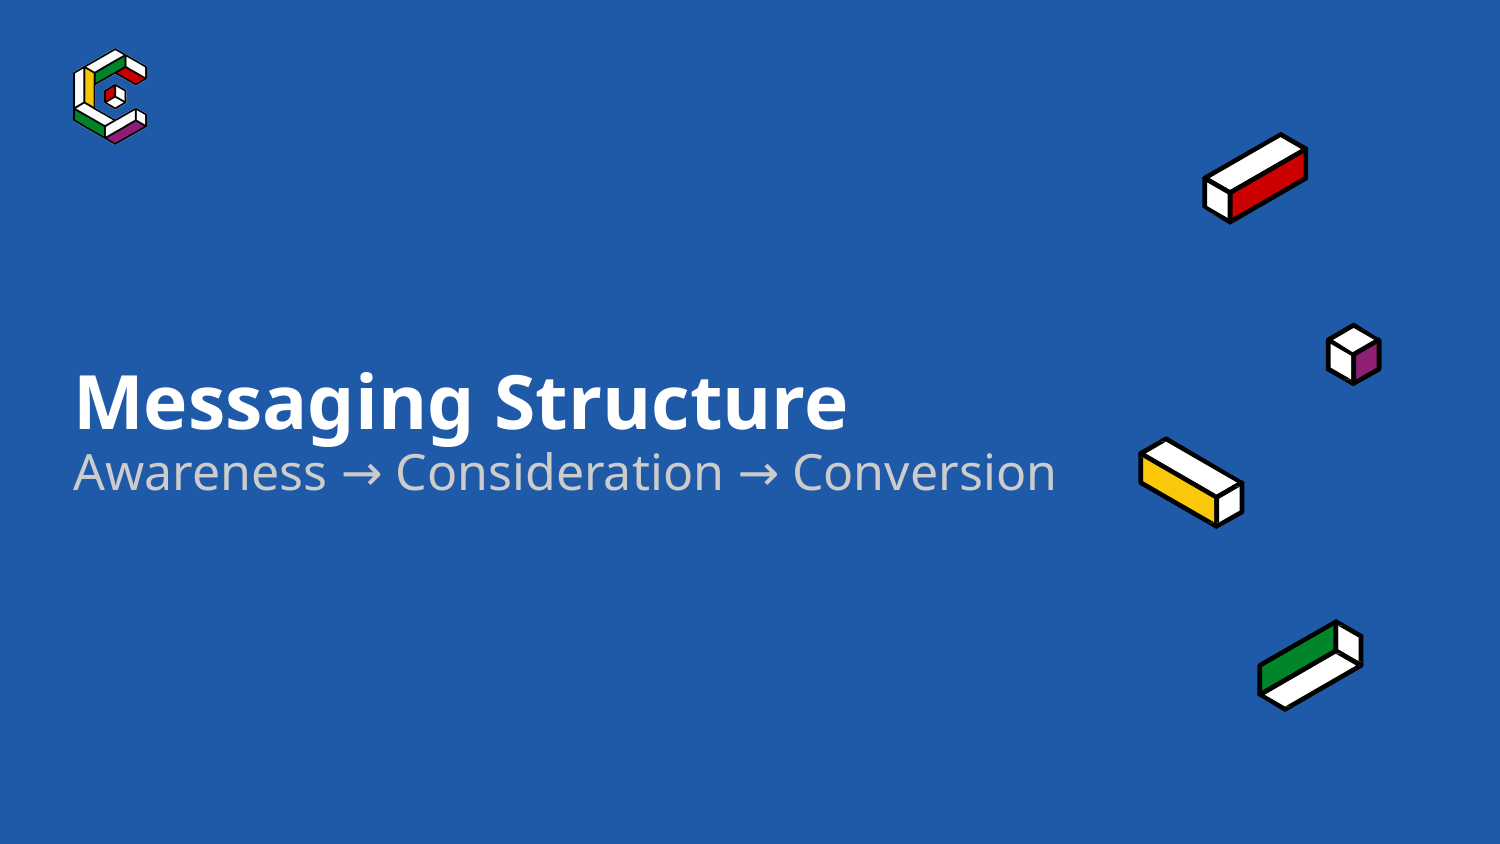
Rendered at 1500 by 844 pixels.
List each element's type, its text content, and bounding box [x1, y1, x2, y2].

title Messaging Structure [73, 372, 1116, 446]
subtitle Awareness → Consideration → Conversion [73, 451, 1116, 501]
picture [73, 48, 147, 145]
